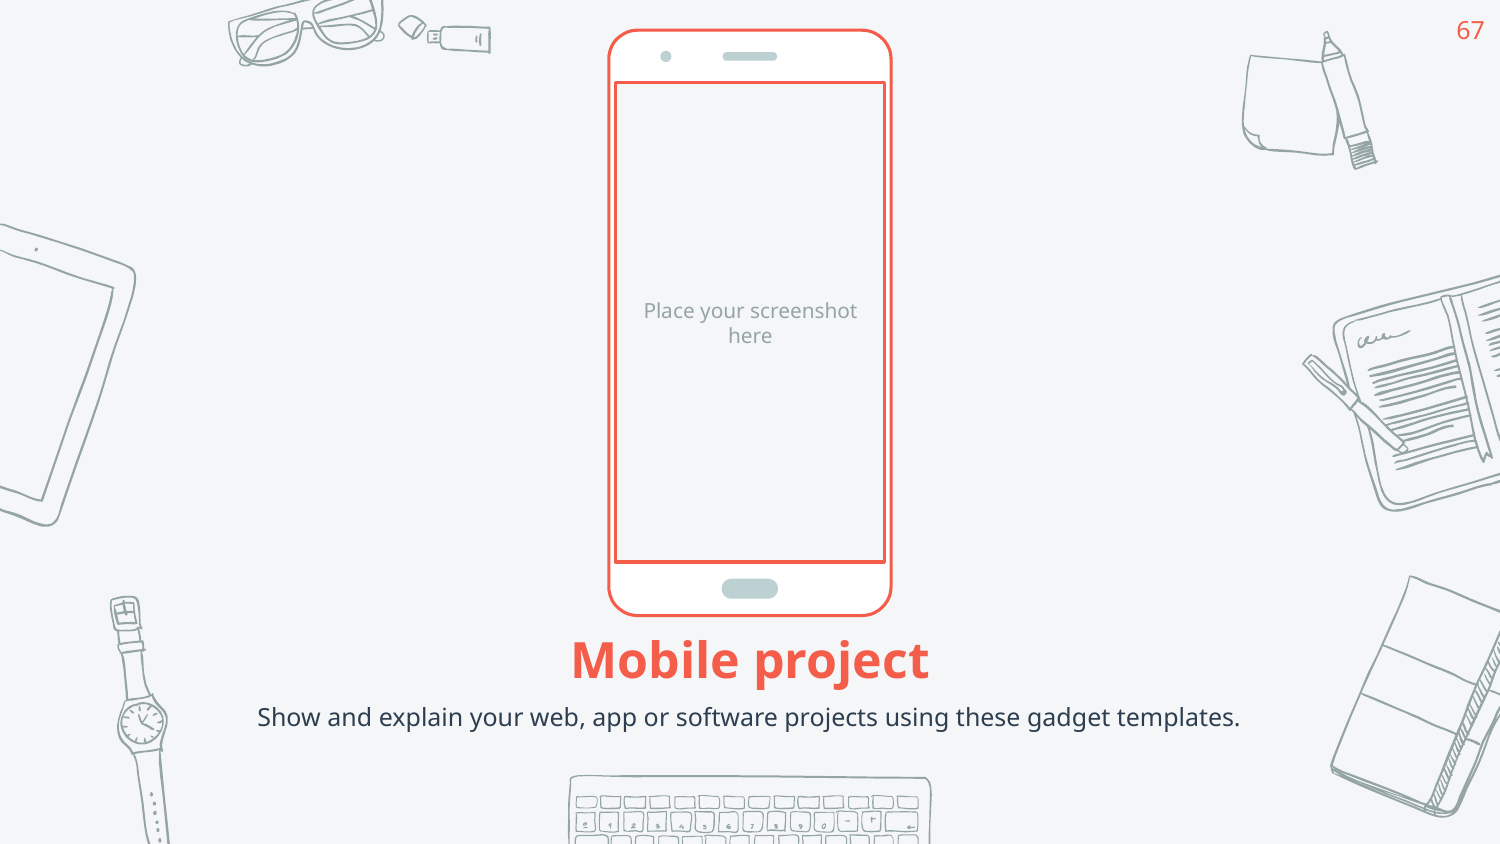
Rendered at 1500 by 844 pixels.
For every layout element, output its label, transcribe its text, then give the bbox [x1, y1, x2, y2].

list Mobile project Show and explain your web, app or software projects using these gadget templates. [208, 613, 1292, 771]
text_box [608, 29, 892, 616]
slide_number 67 [1435, 0, 1500, 53]
